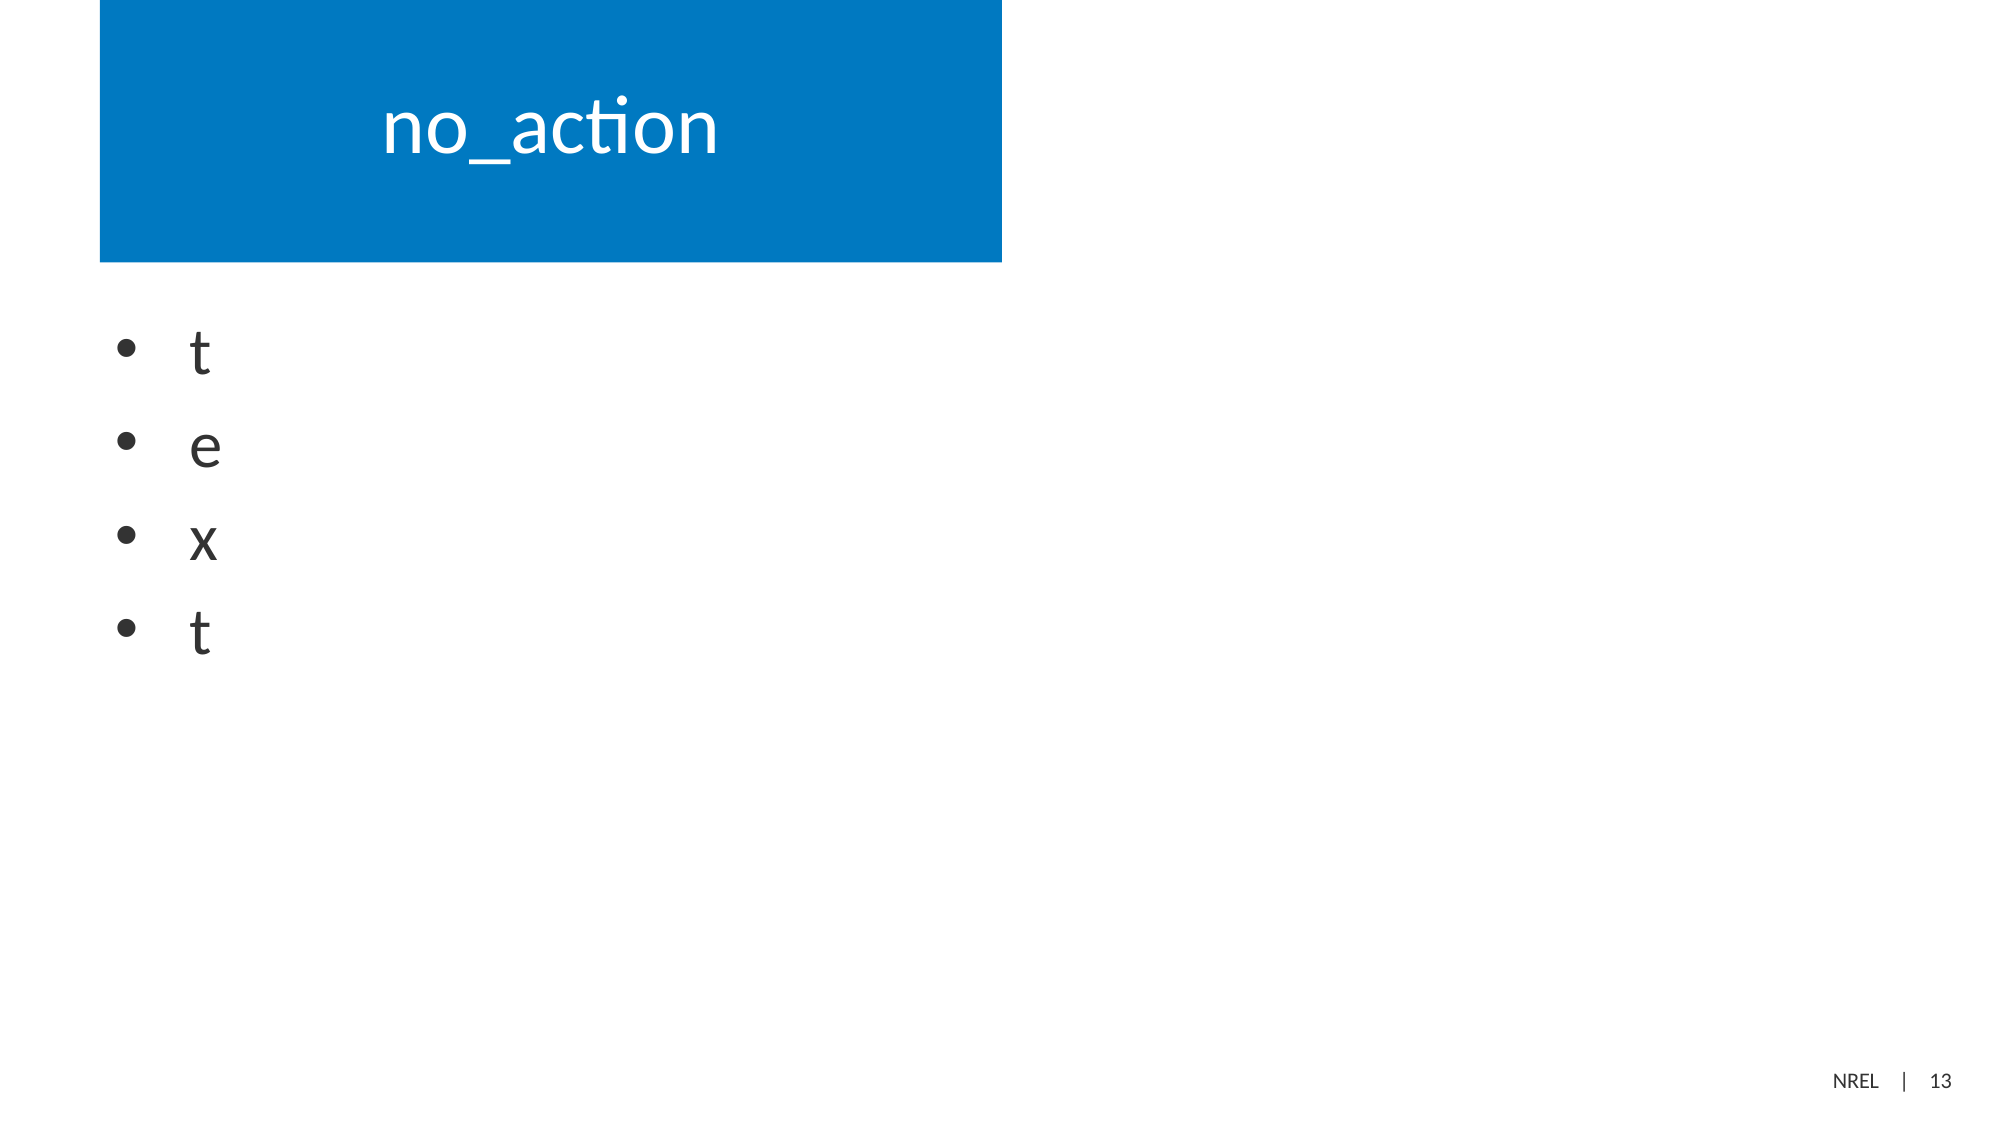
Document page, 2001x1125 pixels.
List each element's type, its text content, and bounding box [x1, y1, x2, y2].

list t e x t [99, 299, 1876, 1039]
title no_action [99, 0, 1002, 263]
